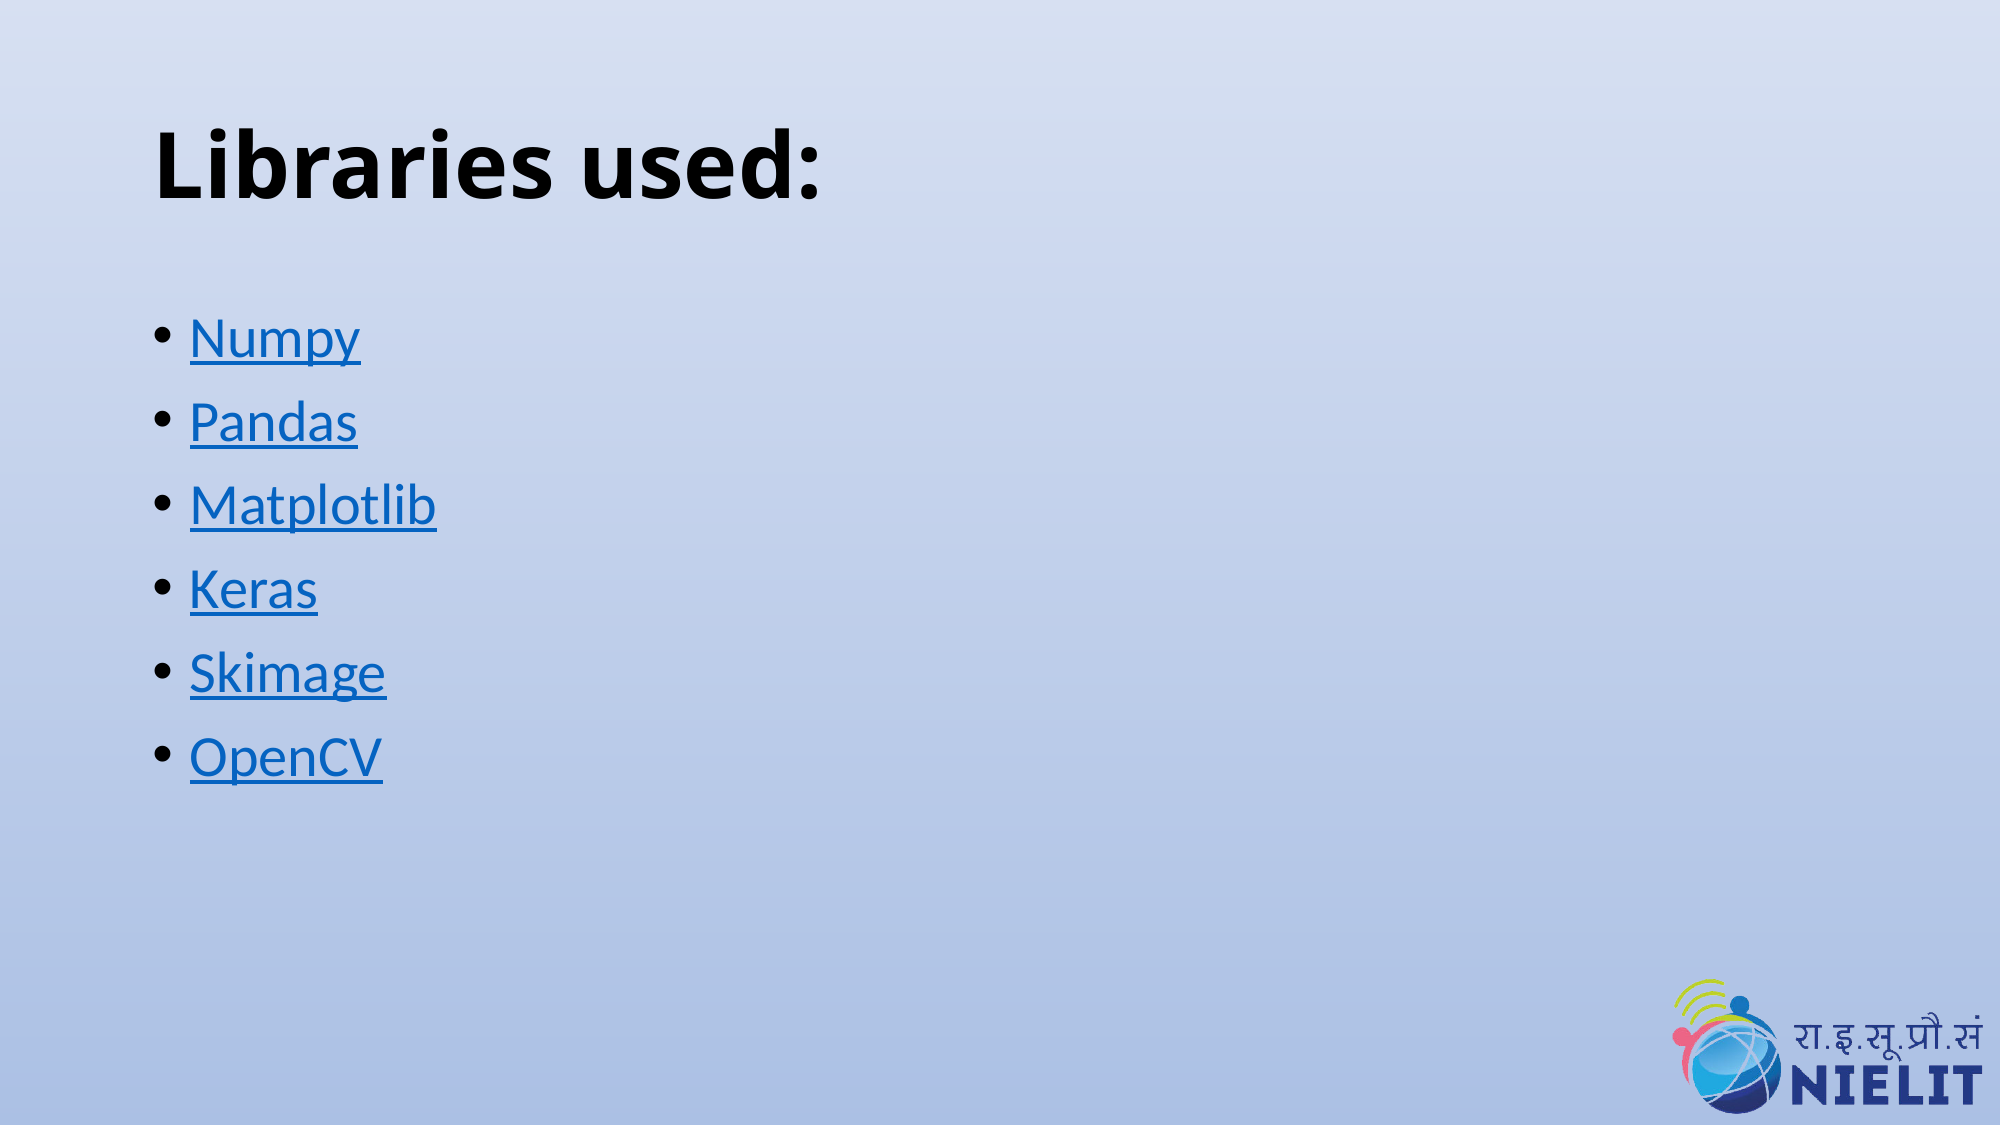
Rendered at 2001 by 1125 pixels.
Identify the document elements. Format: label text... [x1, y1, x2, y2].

list Numpy Pandas Matplotlib Keras Skimage OpenCV [137, 299, 1863, 1014]
title Libraries used: [137, 59, 1863, 278]
picture [1672, 979, 1983, 1114]
